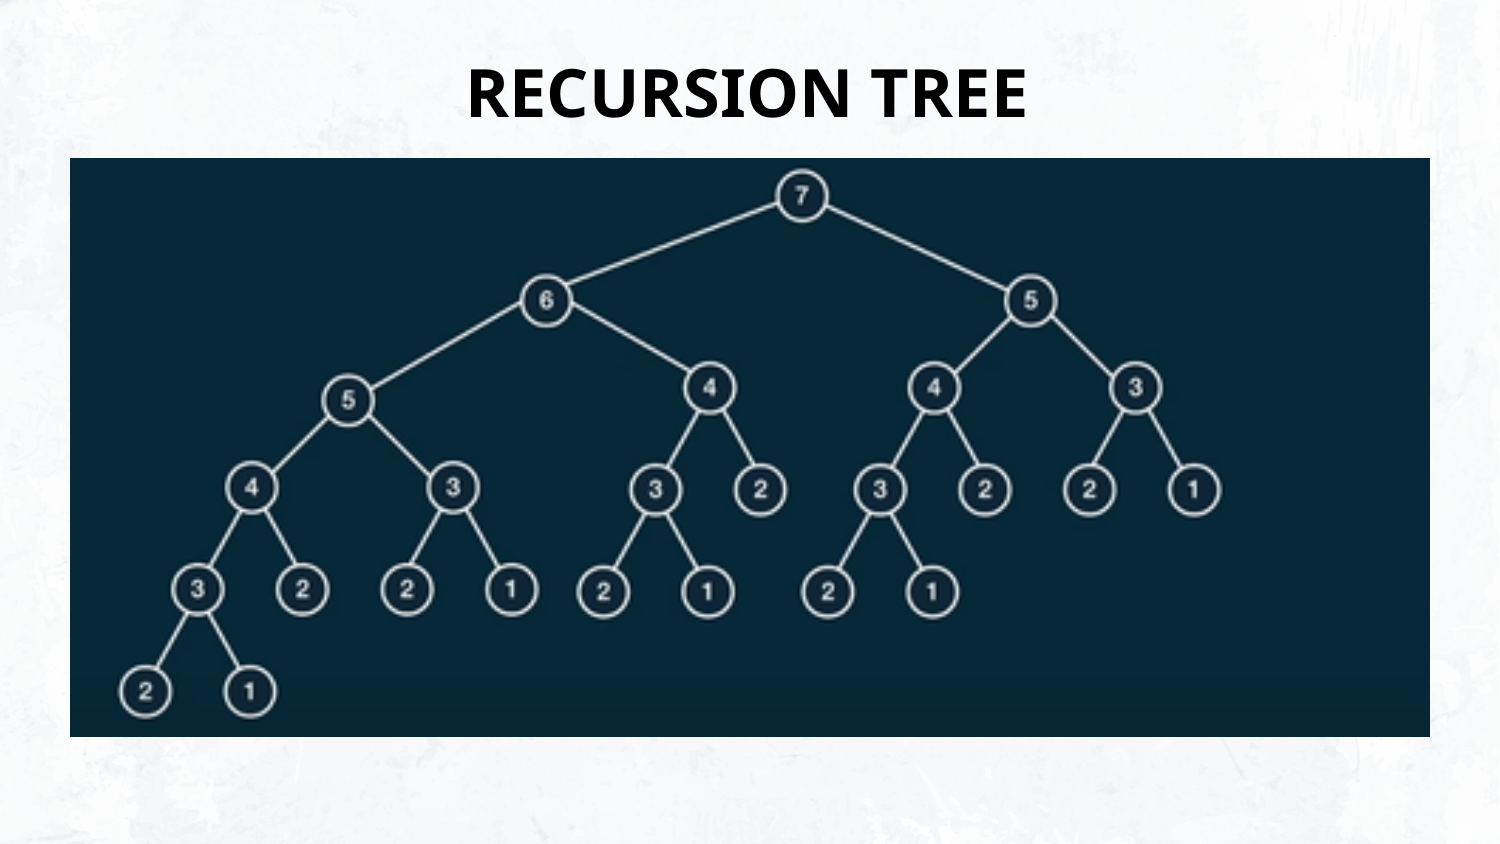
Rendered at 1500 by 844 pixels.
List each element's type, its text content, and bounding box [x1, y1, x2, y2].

picture [0, 0, 1500, 844]
text_box RECURSION TREE [450, 43, 1050, 139]
